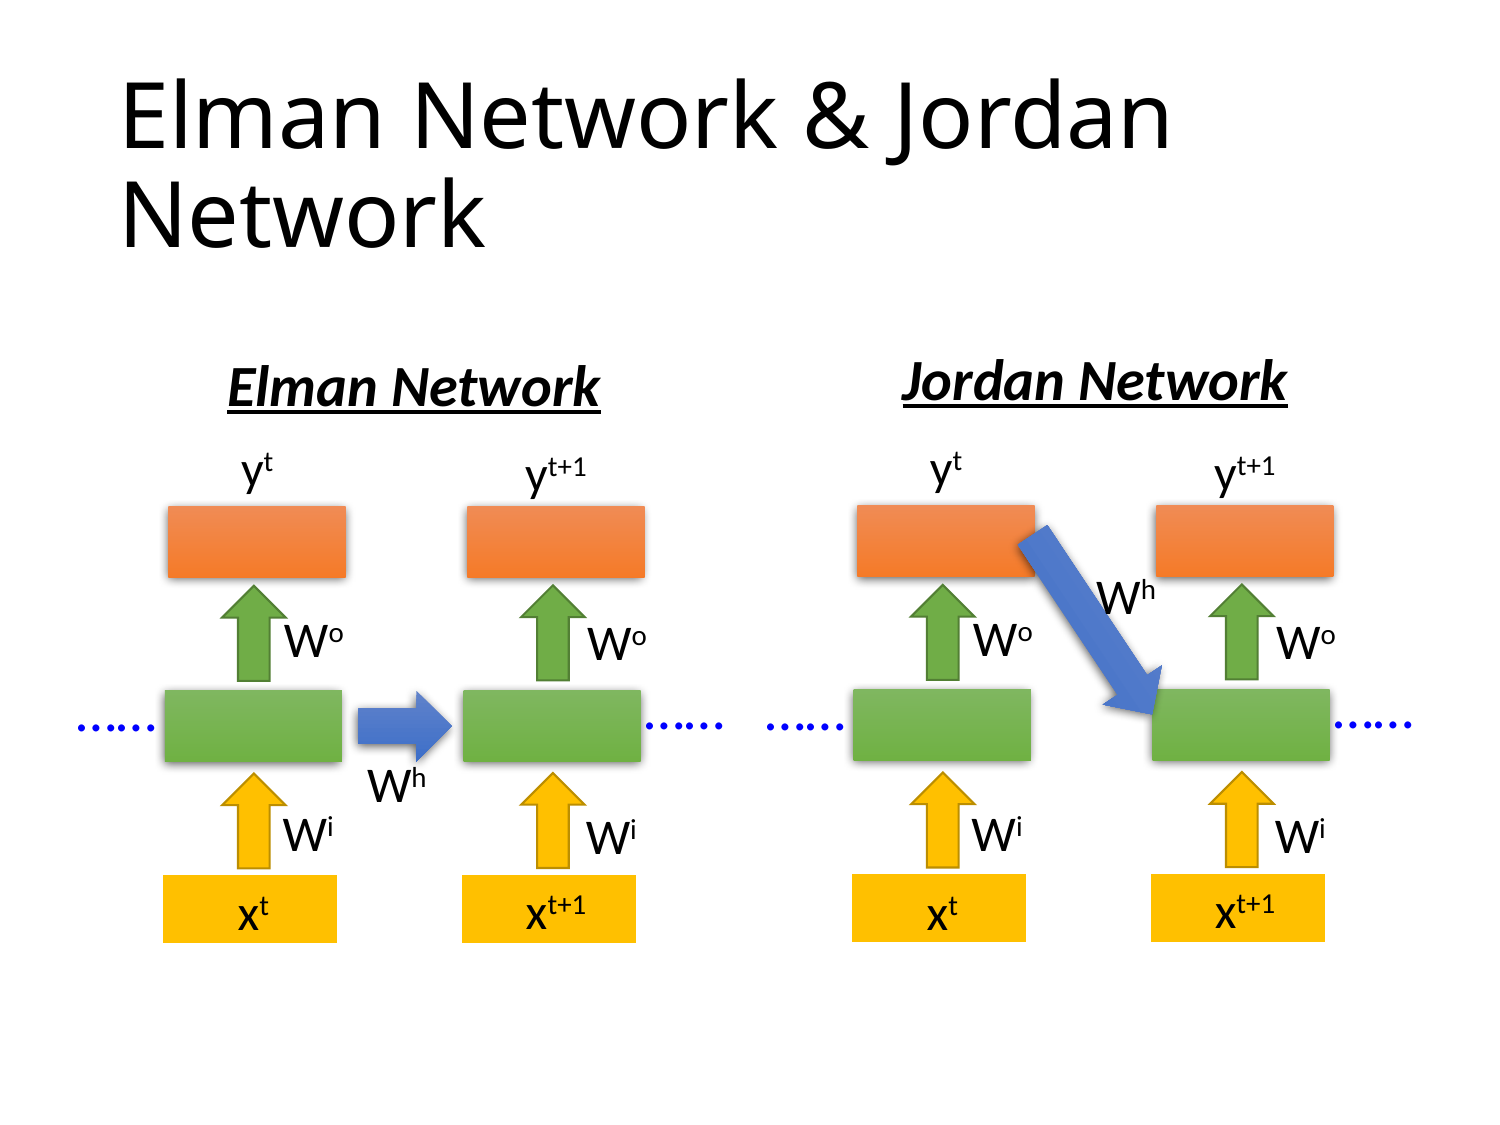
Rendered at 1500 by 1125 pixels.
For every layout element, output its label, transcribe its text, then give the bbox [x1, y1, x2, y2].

text_box [853, 689, 1031, 761]
text_box [168, 506, 346, 578]
text_box xt+1 [1170, 870, 1320, 946]
text_box [219, 771, 276, 870]
text_box Wh [344, 745, 450, 821]
text_box Wi [558, 797, 664, 873]
text_box xt+1 [481, 871, 631, 947]
text_box xt [867, 872, 1017, 948]
text_box [467, 506, 645, 578]
text_box [164, 690, 342, 762]
text_box Wi [944, 793, 1050, 869]
text_box …… [732, 664, 879, 750]
text_box yt [871, 428, 1021, 503]
text_box [219, 584, 271, 682]
text_box Wo [1254, 601, 1358, 677]
text_box [631, 873, 639, 946]
text_box Jordan Network [852, 334, 1339, 420]
text_box …… [43, 665, 190, 751]
text_box yt [182, 429, 332, 504]
text_box Wi [1247, 796, 1353, 872]
text_box [1320, 872, 1328, 945]
text_box [908, 771, 965, 869]
text_box [1017, 525, 1073, 628]
text_box …… [1300, 662, 1447, 748]
text_box xt [178, 873, 328, 949]
text_box yt+1 [481, 434, 631, 509]
text_box [908, 583, 960, 681]
title Elman Network & Jordan Network [103, 59, 1397, 278]
text_box [1207, 582, 1260, 681]
text_box [463, 690, 641, 762]
text_box Wi [255, 794, 361, 870]
text_box …… [611, 663, 758, 749]
text_box Wo [262, 599, 366, 675]
text_box [857, 505, 1035, 577]
text_box [518, 771, 579, 870]
text_box [358, 690, 452, 745]
text_box Wh [1073, 556, 1179, 632]
text_box [1207, 770, 1268, 869]
text_box [160, 872, 340, 946]
text_box Wo [951, 598, 1055, 674]
text_box [1148, 871, 1170, 945]
text_box [1152, 689, 1330, 761]
text_box [1075, 632, 1162, 715]
text_box [459, 872, 481, 946]
text_box Elman Network [171, 340, 657, 426]
text_box Wo [565, 602, 669, 678]
text_box [849, 871, 1029, 945]
text_box [1156, 505, 1334, 577]
text_box [518, 583, 572, 682]
text_box yt+1 [1170, 433, 1320, 508]
